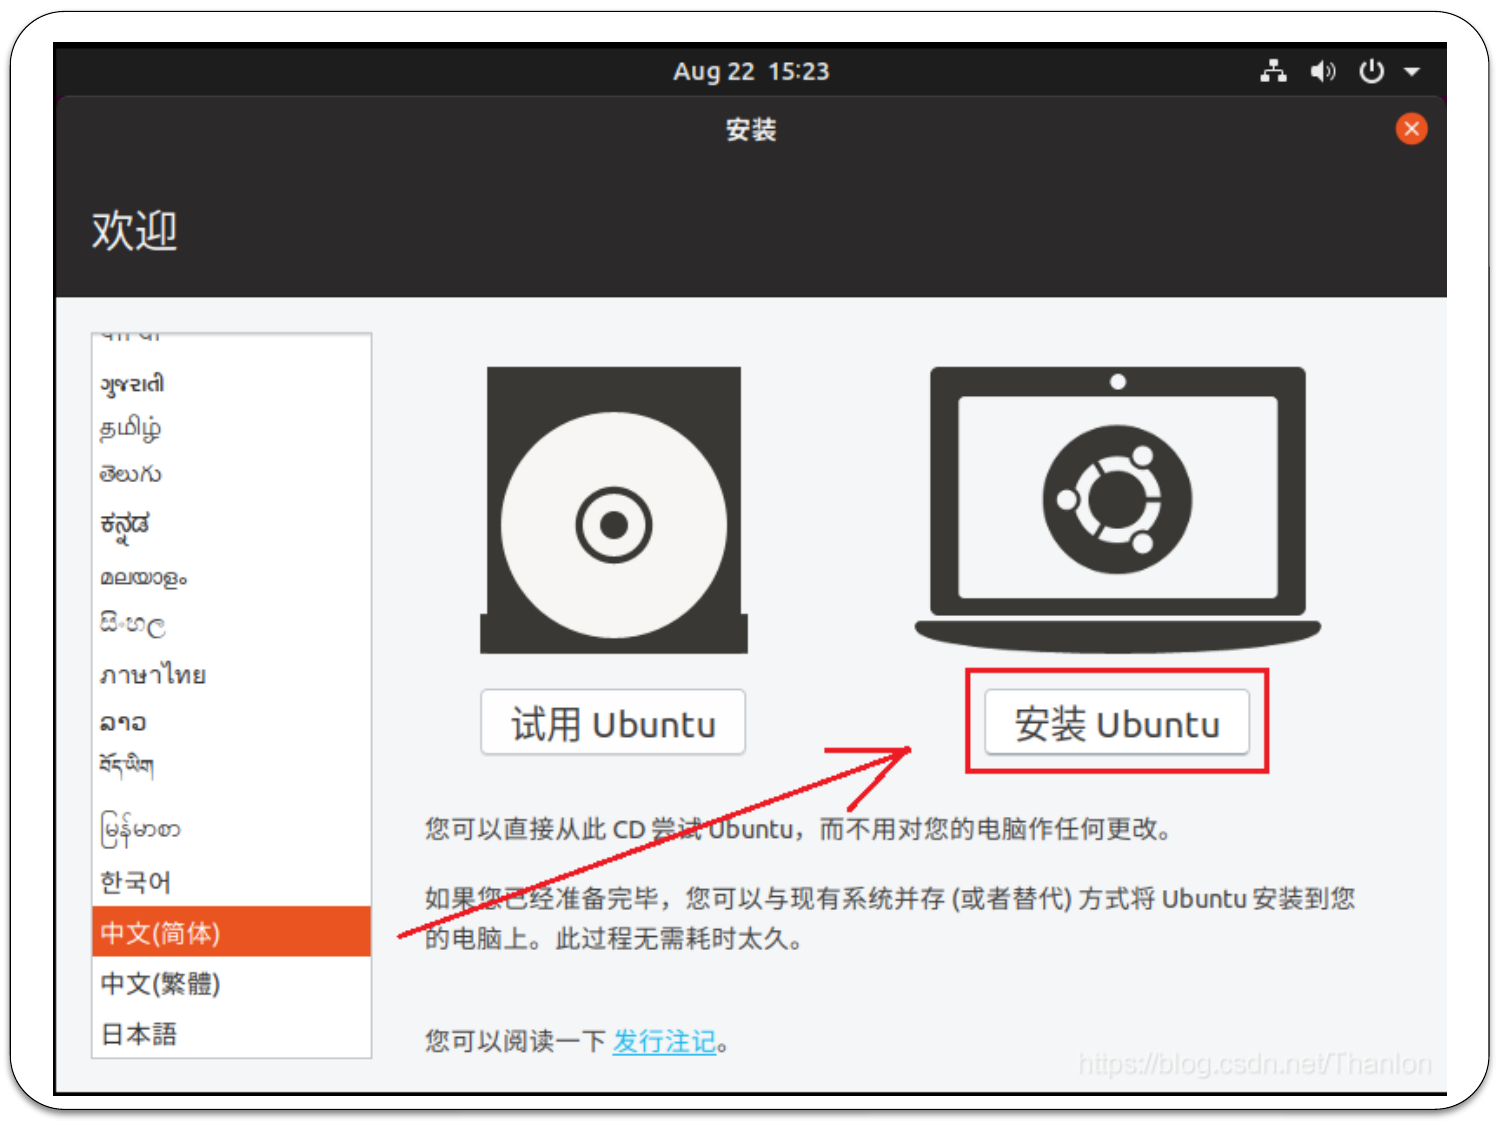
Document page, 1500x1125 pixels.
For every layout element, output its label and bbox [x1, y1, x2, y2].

picture [52, 42, 1448, 1097]
